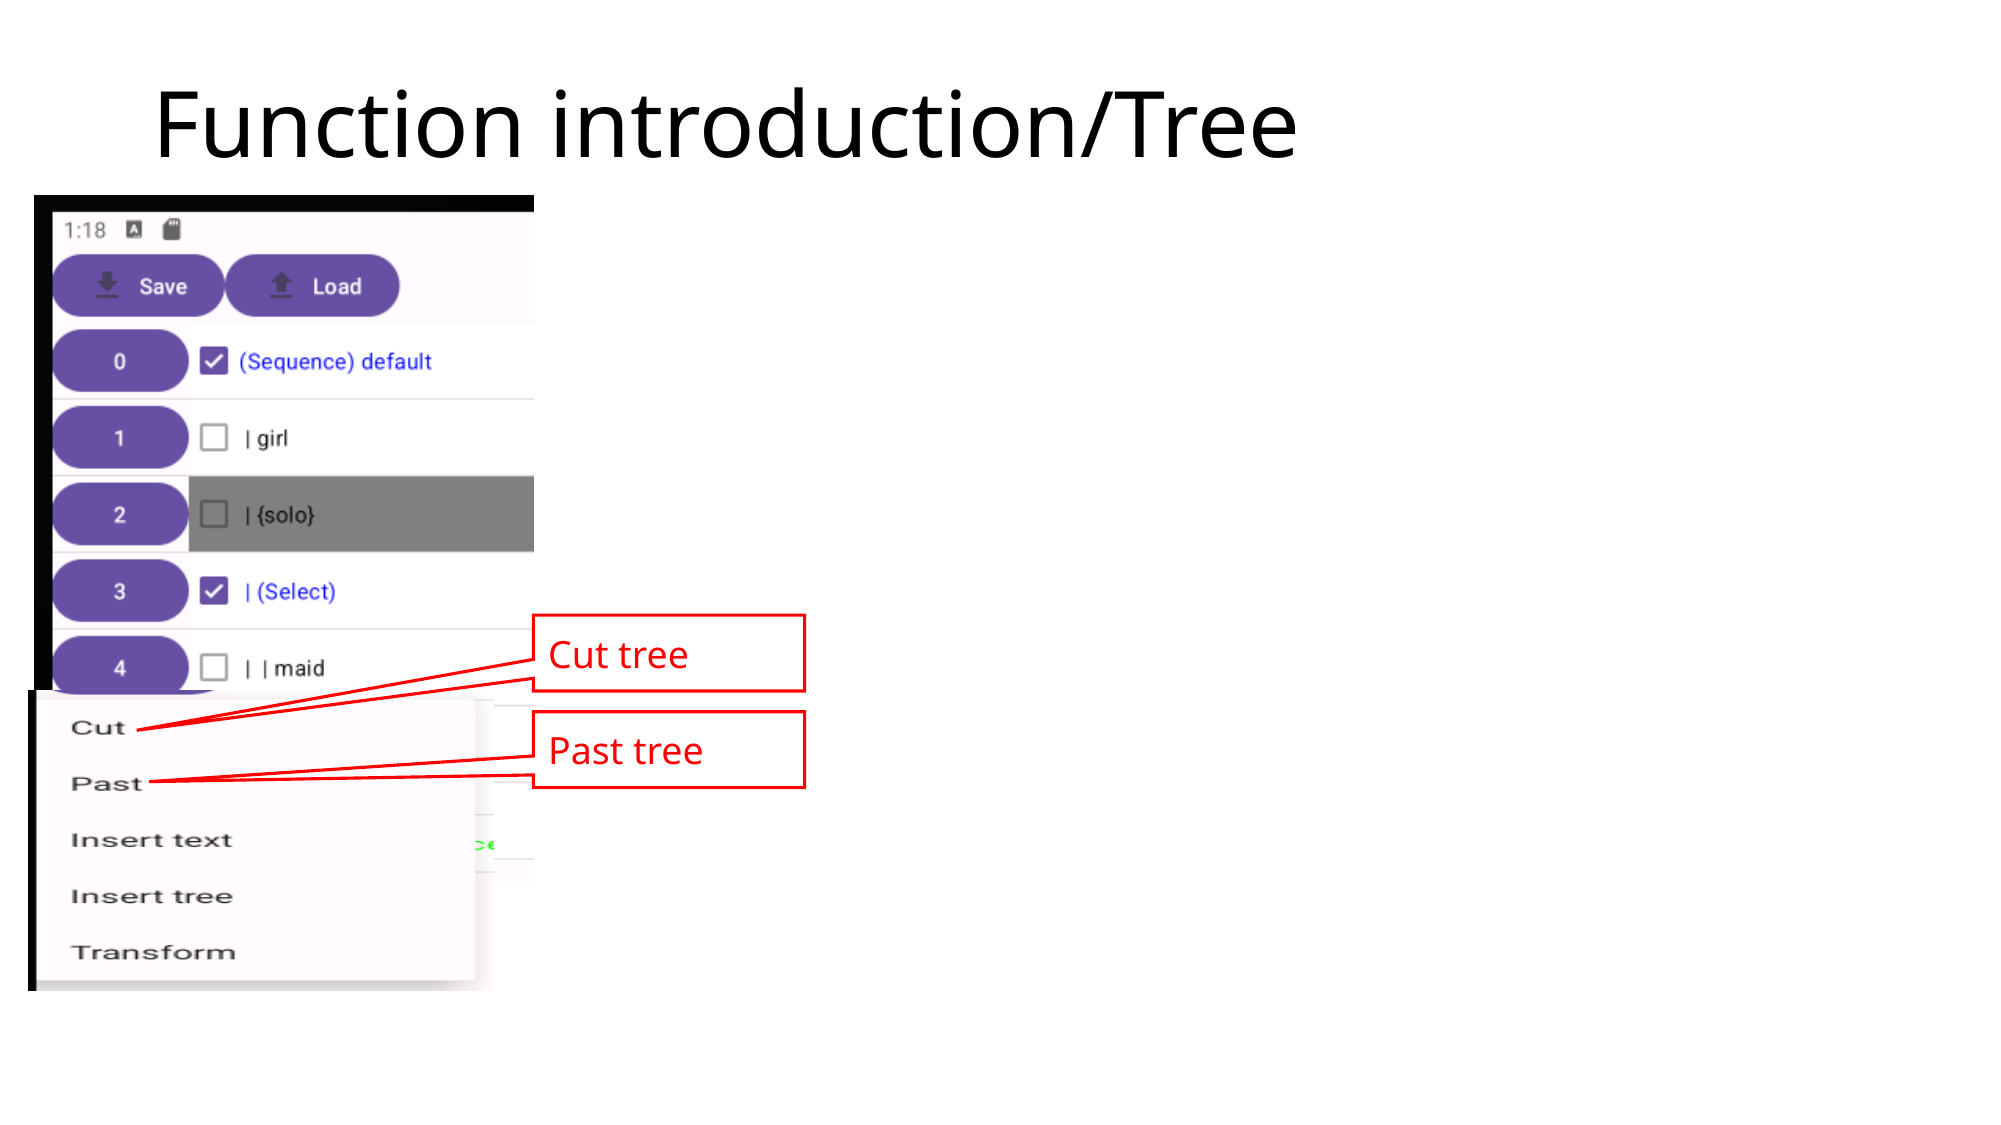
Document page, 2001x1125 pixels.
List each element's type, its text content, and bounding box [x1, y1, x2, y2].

text_box Past tree [534, 710, 806, 789]
title Function introduction/Tree [137, 59, 1863, 196]
picture [28, 195, 534, 991]
text_box Cut tree [534, 614, 806, 693]
